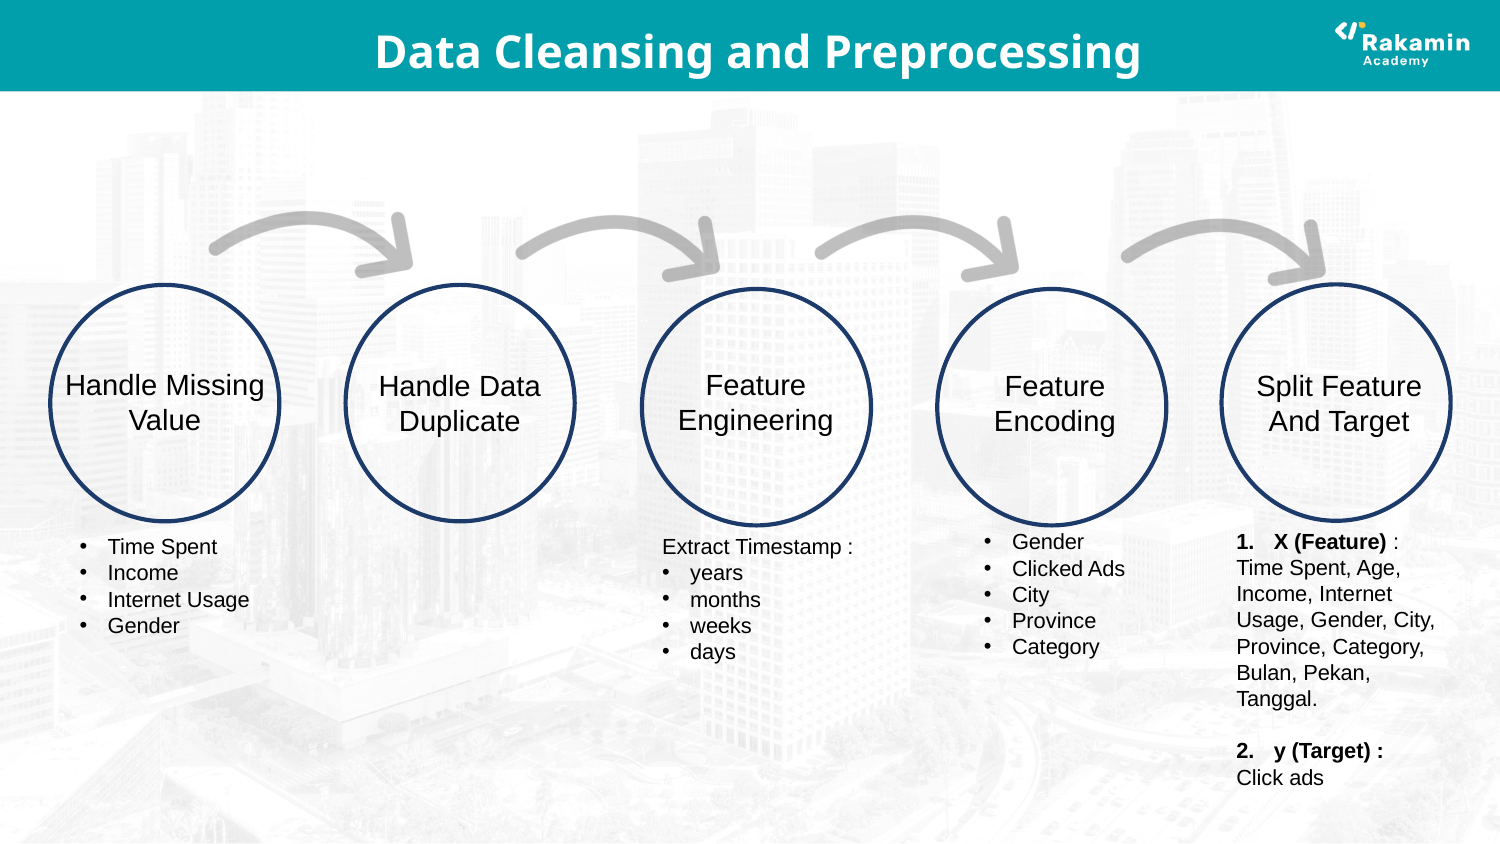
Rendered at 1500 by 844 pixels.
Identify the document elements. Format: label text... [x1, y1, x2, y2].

text_box Feature Engineering [663, 359, 849, 444]
text_box [55, 444, 275, 524]
text_box [935, 368, 1169, 520]
text_box Extract Timestamp : years months weeks days [647, 525, 869, 698]
text_box X (Feature) : Time Spent, Age, Income, Internet Usage, Gender, City, Province, Category, Bulan, Pekan, Tanggal. y (Target) : Click ads [1221, 519, 1473, 824]
text_box [422, 282, 501, 359]
text_box Gender Clicked Ads City Province Category [969, 520, 1141, 667]
text_box Handle Data Duplicate [363, 359, 556, 445]
text_box [729, 286, 801, 359]
text_box [1219, 282, 1453, 519]
text_box Split Feature And Target [1241, 359, 1438, 445]
list Data Cleansing and Preprocessing [174, 0, 1328, 95]
text_box [56, 282, 195, 359]
text_box Handle Missing Value [50, 359, 280, 444]
text_box Time Spent Income Internet Usage Gender [64, 525, 265, 646]
text_box Feature Encoding [979, 360, 1131, 445]
text_box [343, 365, 577, 524]
text_box [1027, 286, 1107, 360]
picture [0, 0, 1500, 844]
text_box [639, 368, 874, 525]
